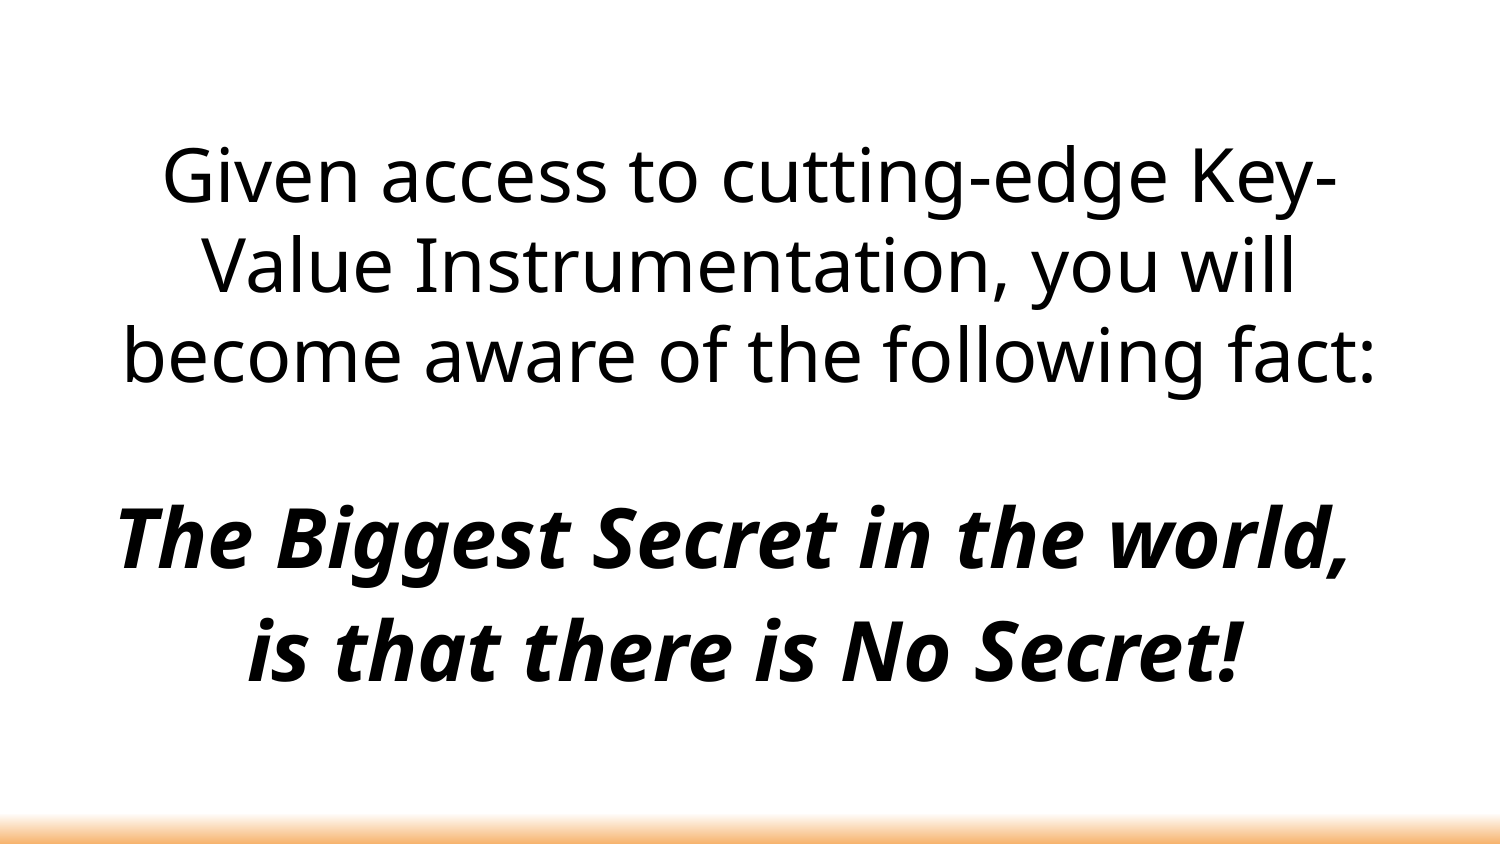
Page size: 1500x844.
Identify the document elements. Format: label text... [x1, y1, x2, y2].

text_box Given access to cutting-edge Key-Value Instrumentation, you will become aware of the following fact: [86, 112, 1414, 413]
title The Biggest Secret in the world, is that there is No Secret! [45, 448, 1446, 738]
